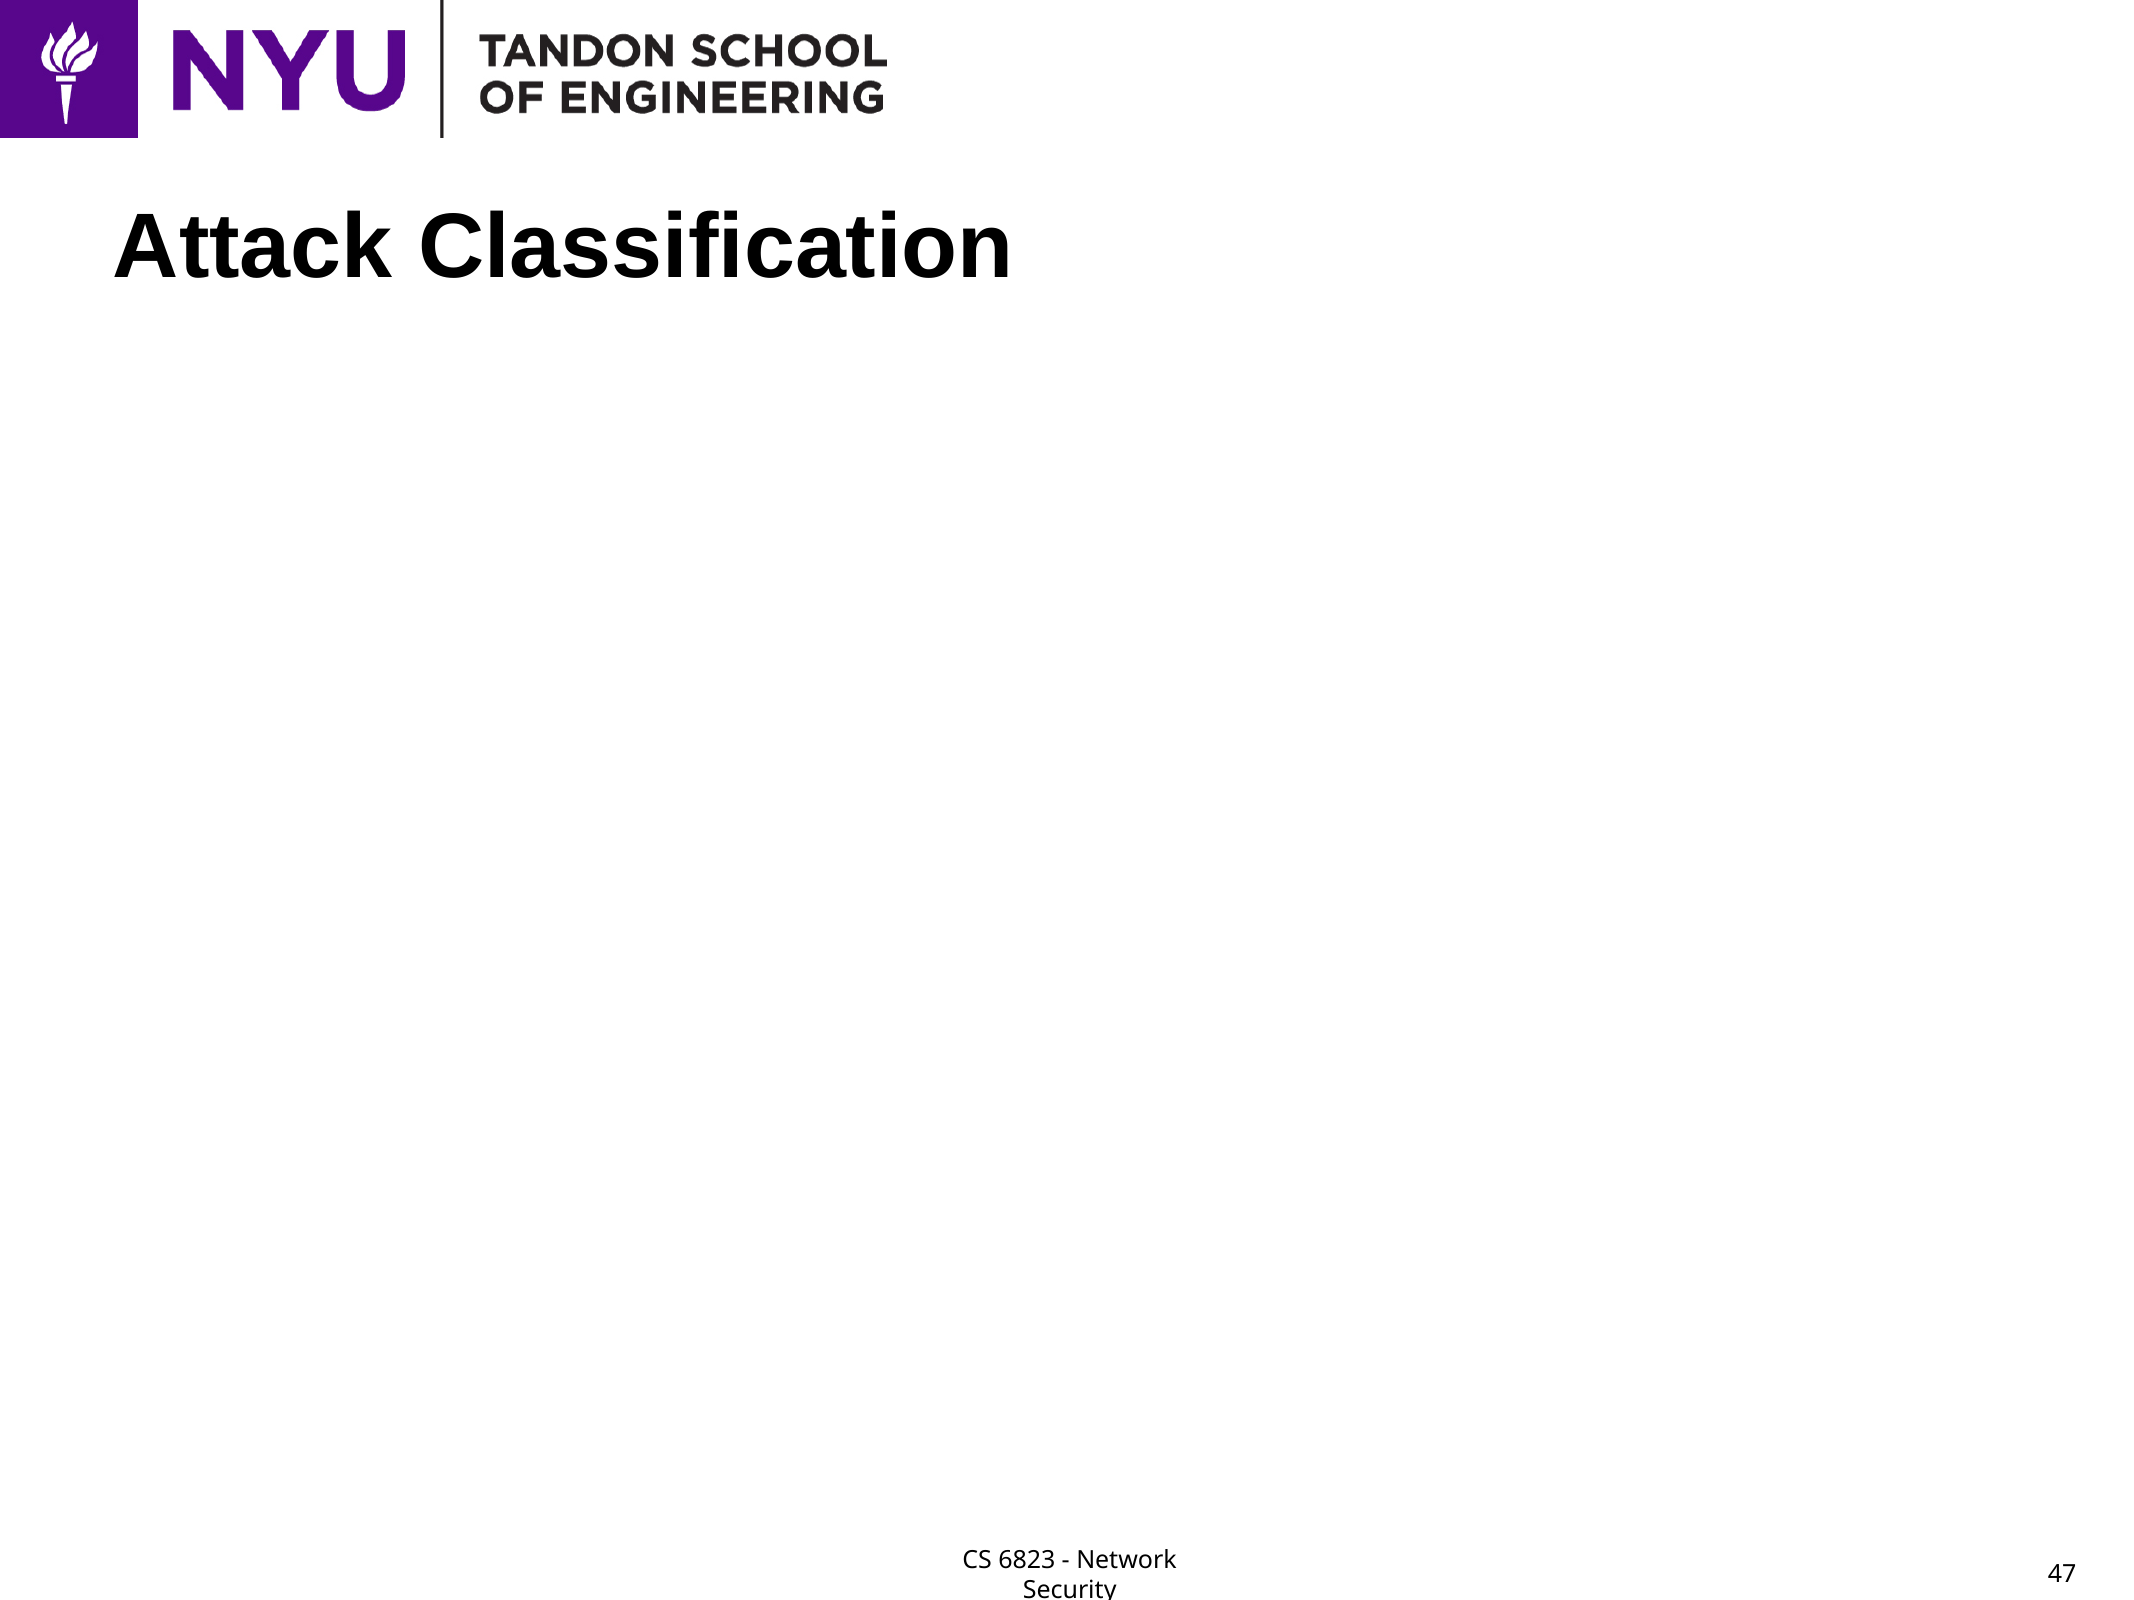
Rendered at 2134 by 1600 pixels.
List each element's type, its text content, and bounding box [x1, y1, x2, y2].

picture [0, 0, 887, 138]
slide_number 47 [2026, 1546, 2134, 1600]
title Attack Classification [91, 174, 2012, 299]
